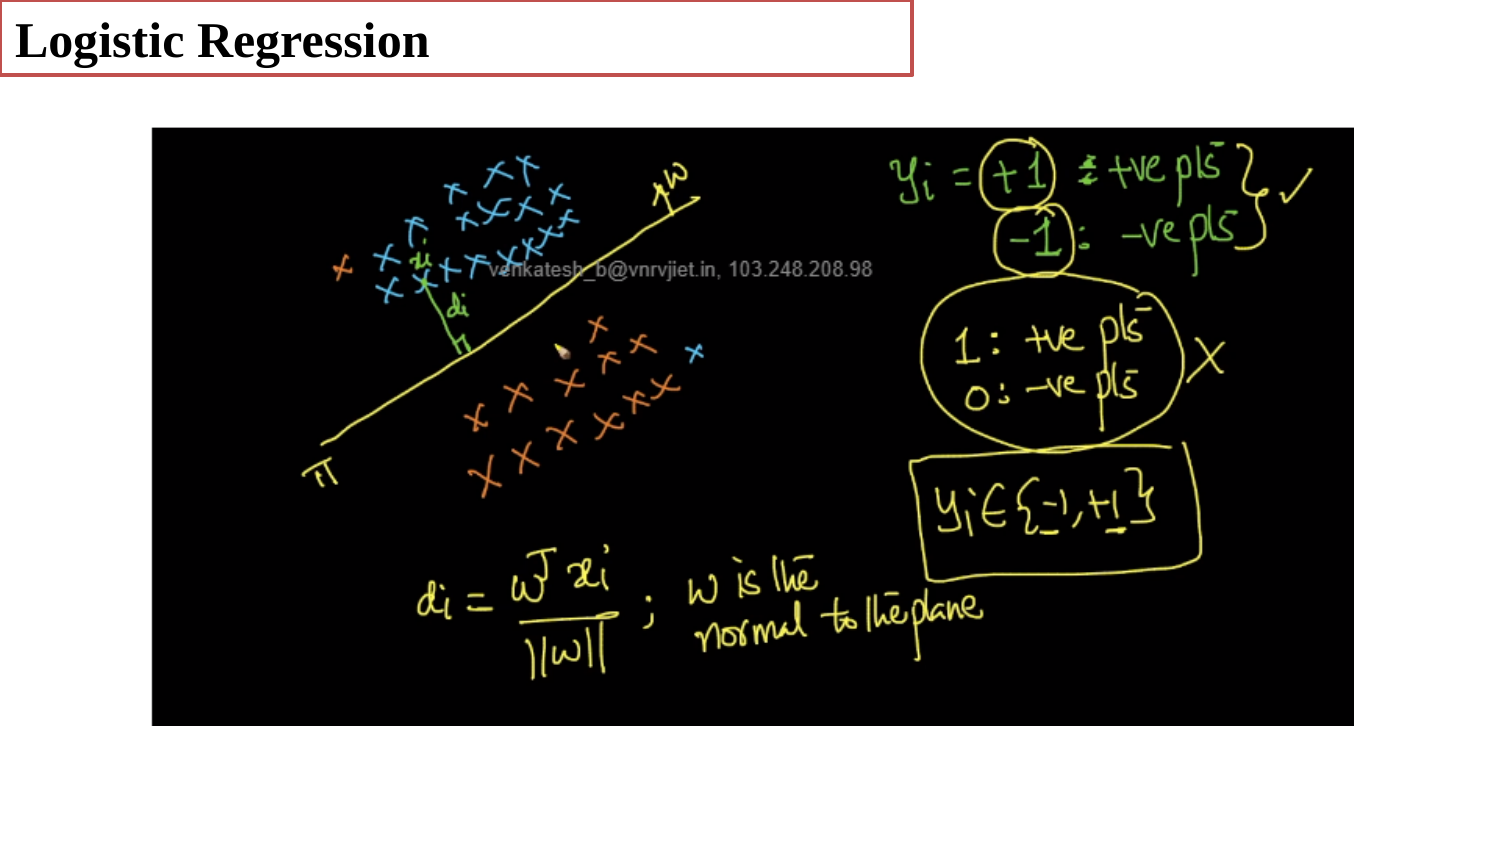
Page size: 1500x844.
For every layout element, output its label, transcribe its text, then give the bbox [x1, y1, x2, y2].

text_box Logistic Regression [0, 0, 914, 77]
picture [145, 117, 1355, 726]
